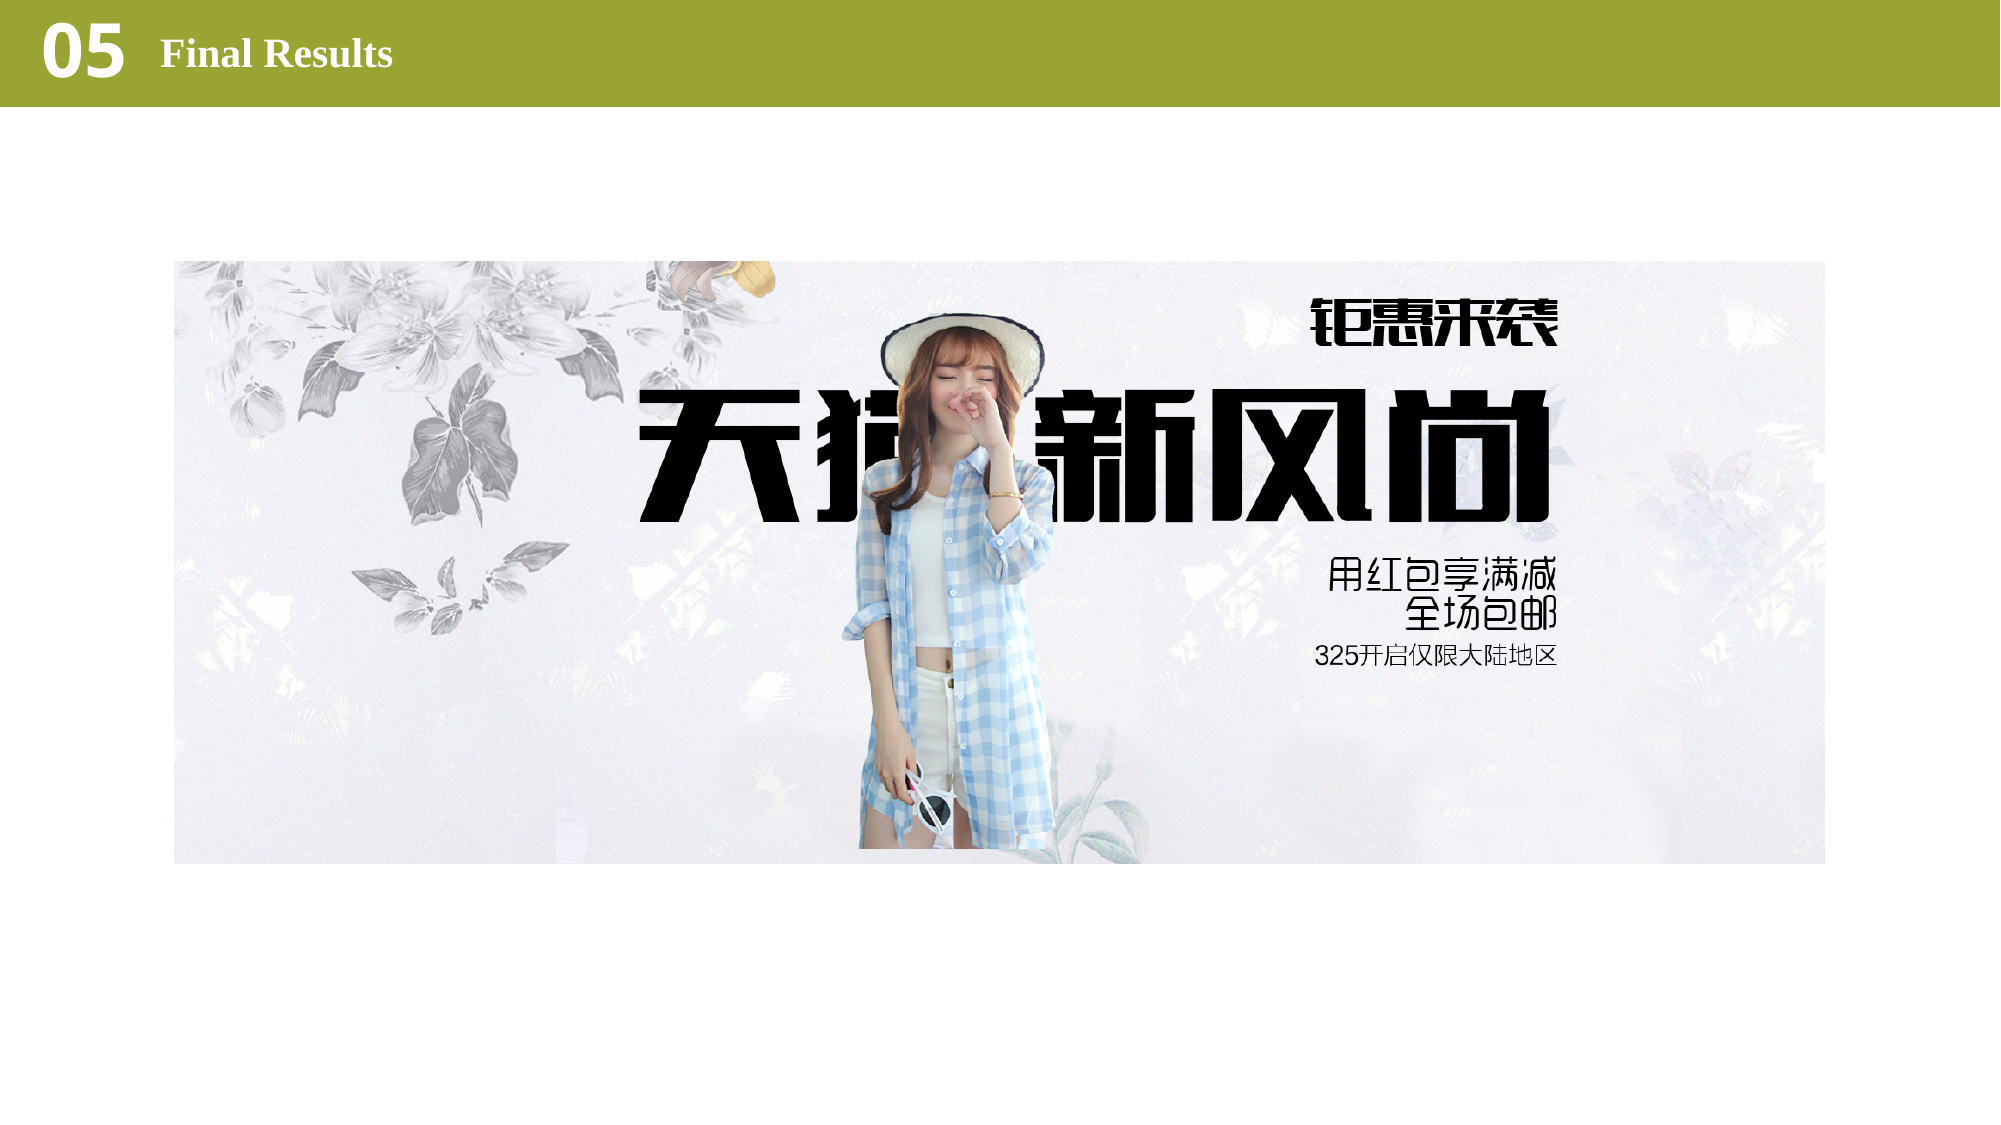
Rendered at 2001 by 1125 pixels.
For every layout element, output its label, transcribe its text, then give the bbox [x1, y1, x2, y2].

picture [174, 261, 1825, 864]
list Final Results [146, 23, 772, 84]
list 05 [26, 13, 146, 93]
